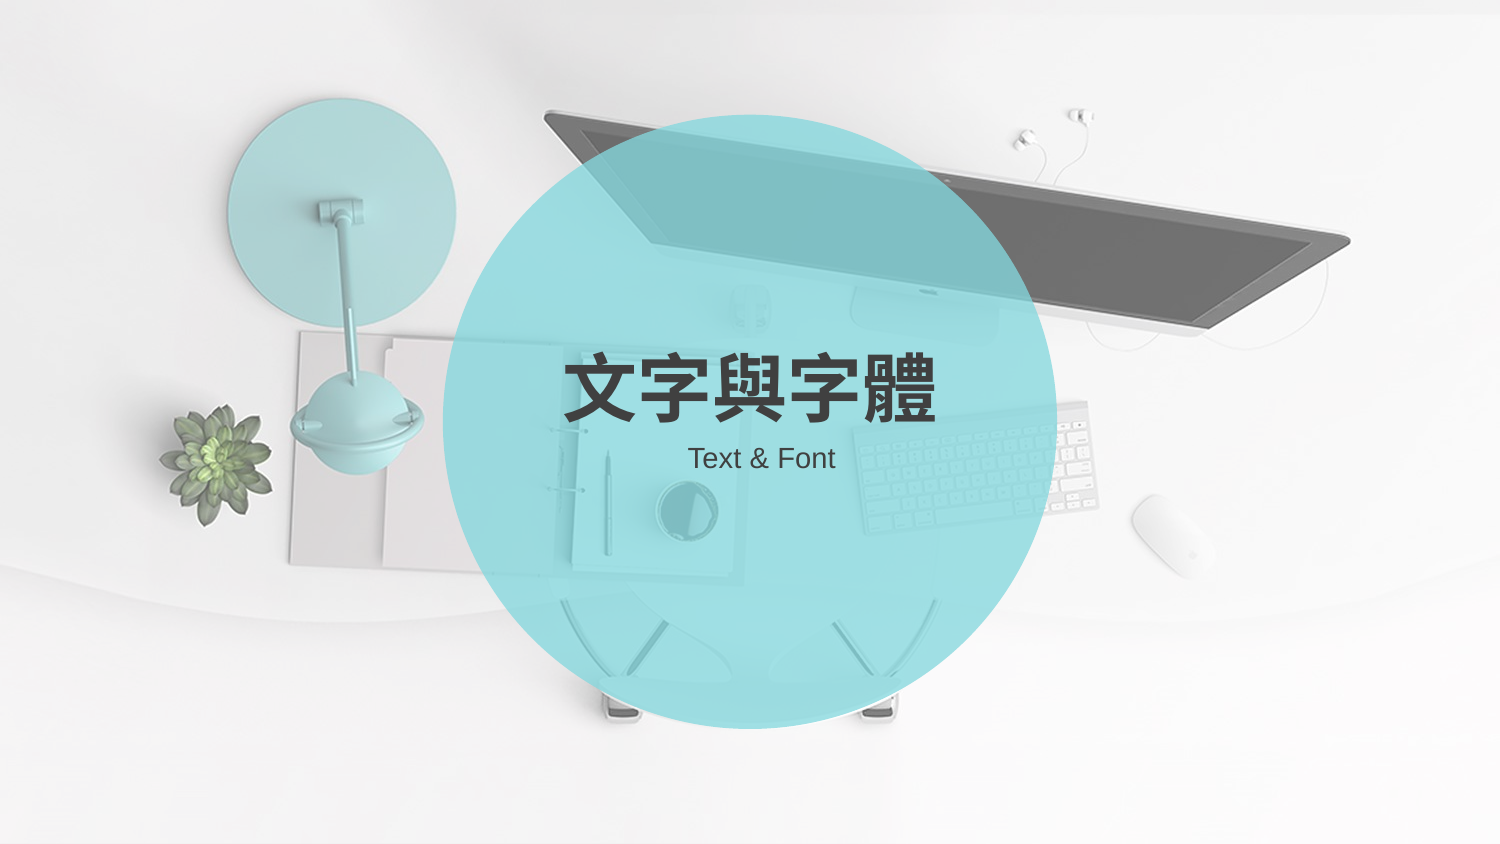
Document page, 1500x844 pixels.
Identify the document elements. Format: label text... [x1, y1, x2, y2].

list 文字與字體 [442, 339, 1058, 434]
text_box 200px [0, 0, 1500, 844]
list Text & Font [454, 433, 1069, 481]
